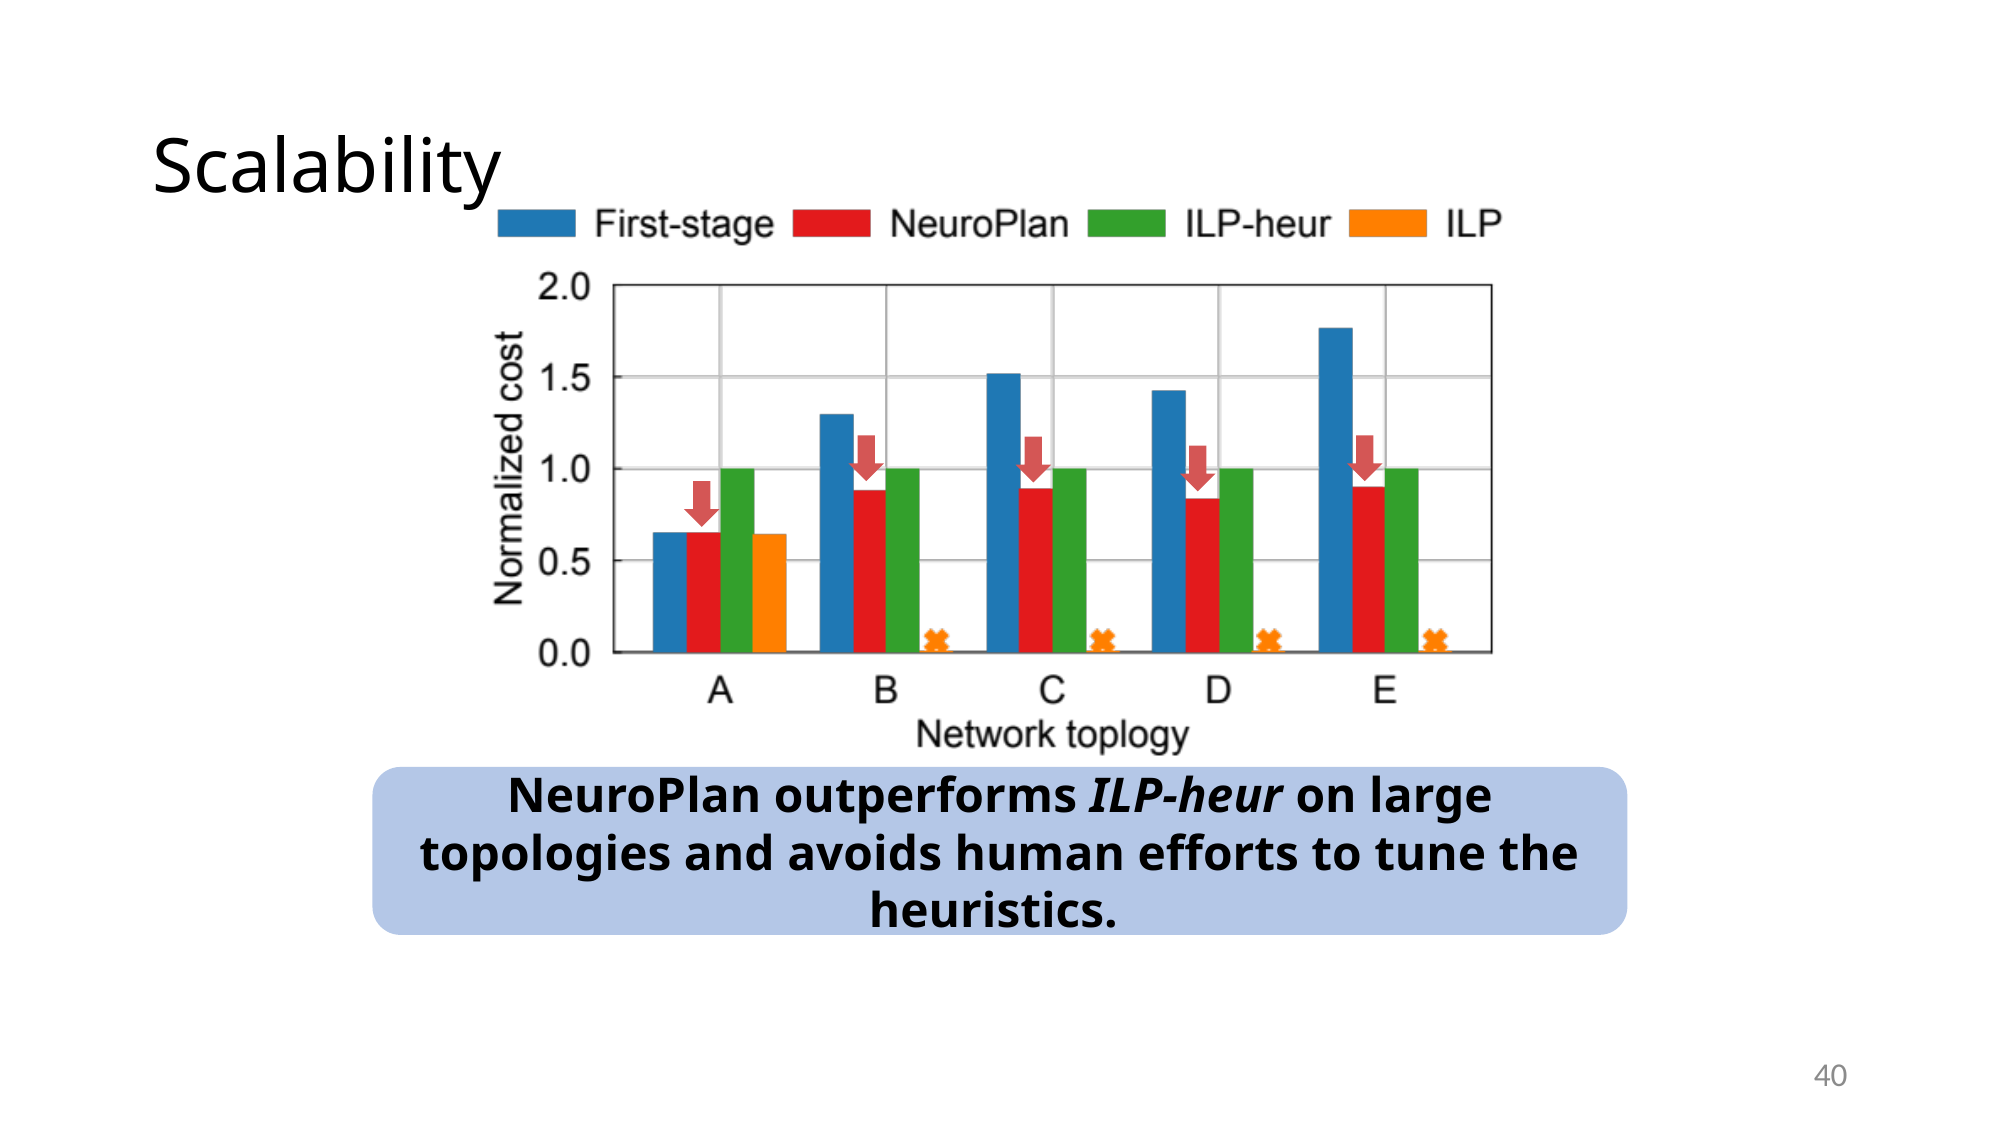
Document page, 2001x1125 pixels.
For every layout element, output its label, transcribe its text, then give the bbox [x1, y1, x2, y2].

title Scalability [137, 59, 1863, 278]
slide_number 40 [1412, 1042, 1863, 1103]
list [468, 178, 1532, 767]
text_box NeuroPlan outperforms ILP-heur on large topologies and avoids human efforts to tune the heuristics. [371, 765, 1629, 936]
